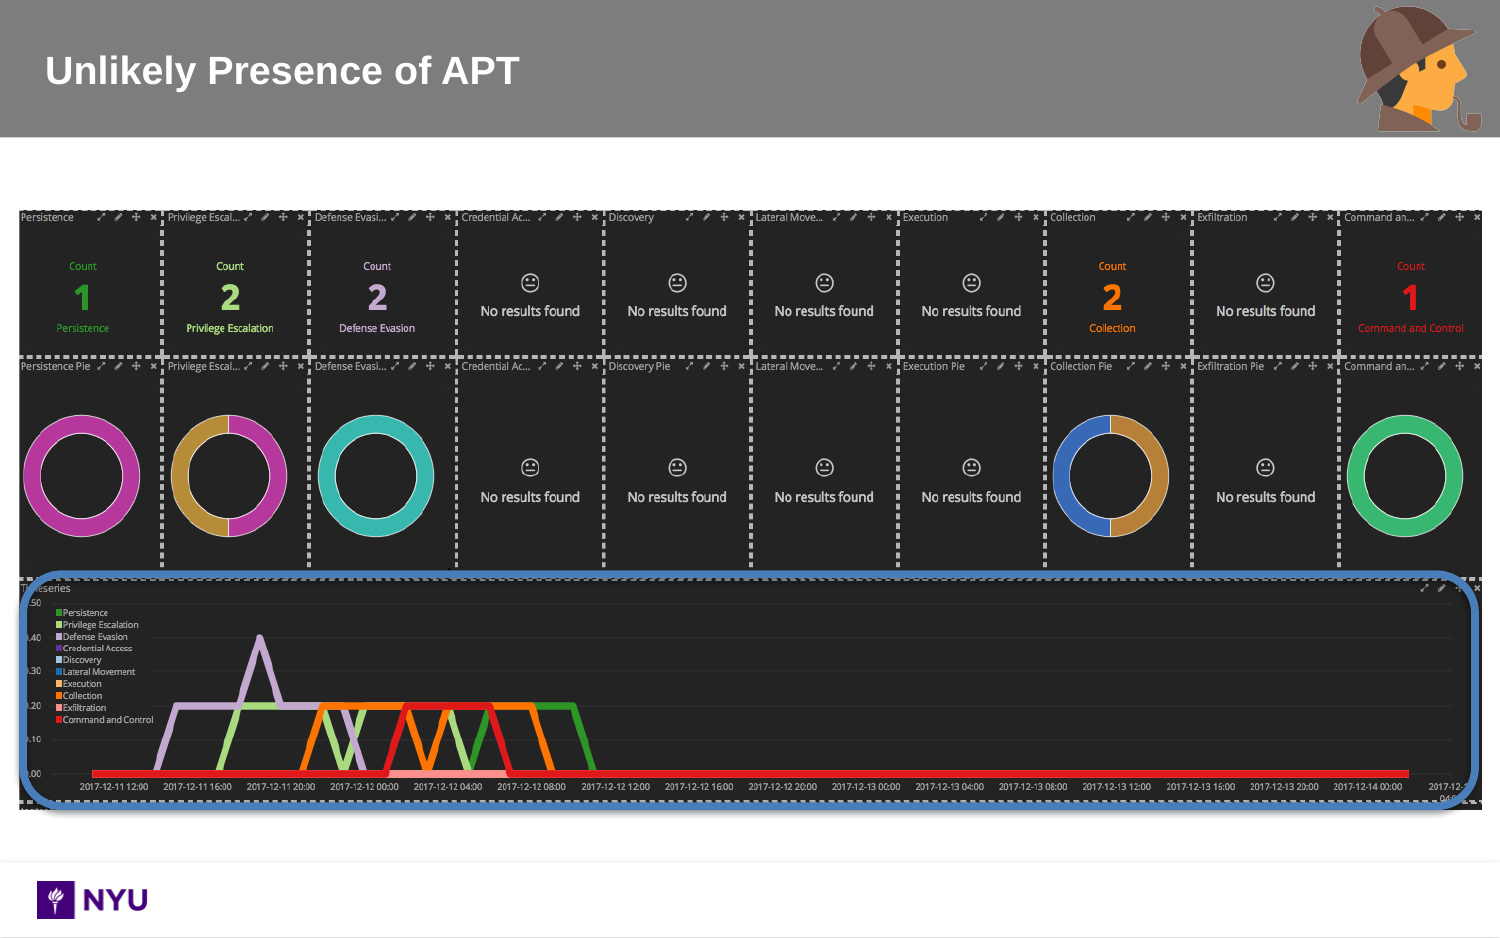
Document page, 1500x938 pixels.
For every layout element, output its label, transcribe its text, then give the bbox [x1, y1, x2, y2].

text_box Unlikely Presence of APT [1495, 0, 1500, 138]
text_box Unlikely Presence of APT [0, 0, 1334, 138]
picture [1336, 0, 1494, 138]
picture [19, 209, 1483, 811]
picture [37, 881, 148, 919]
